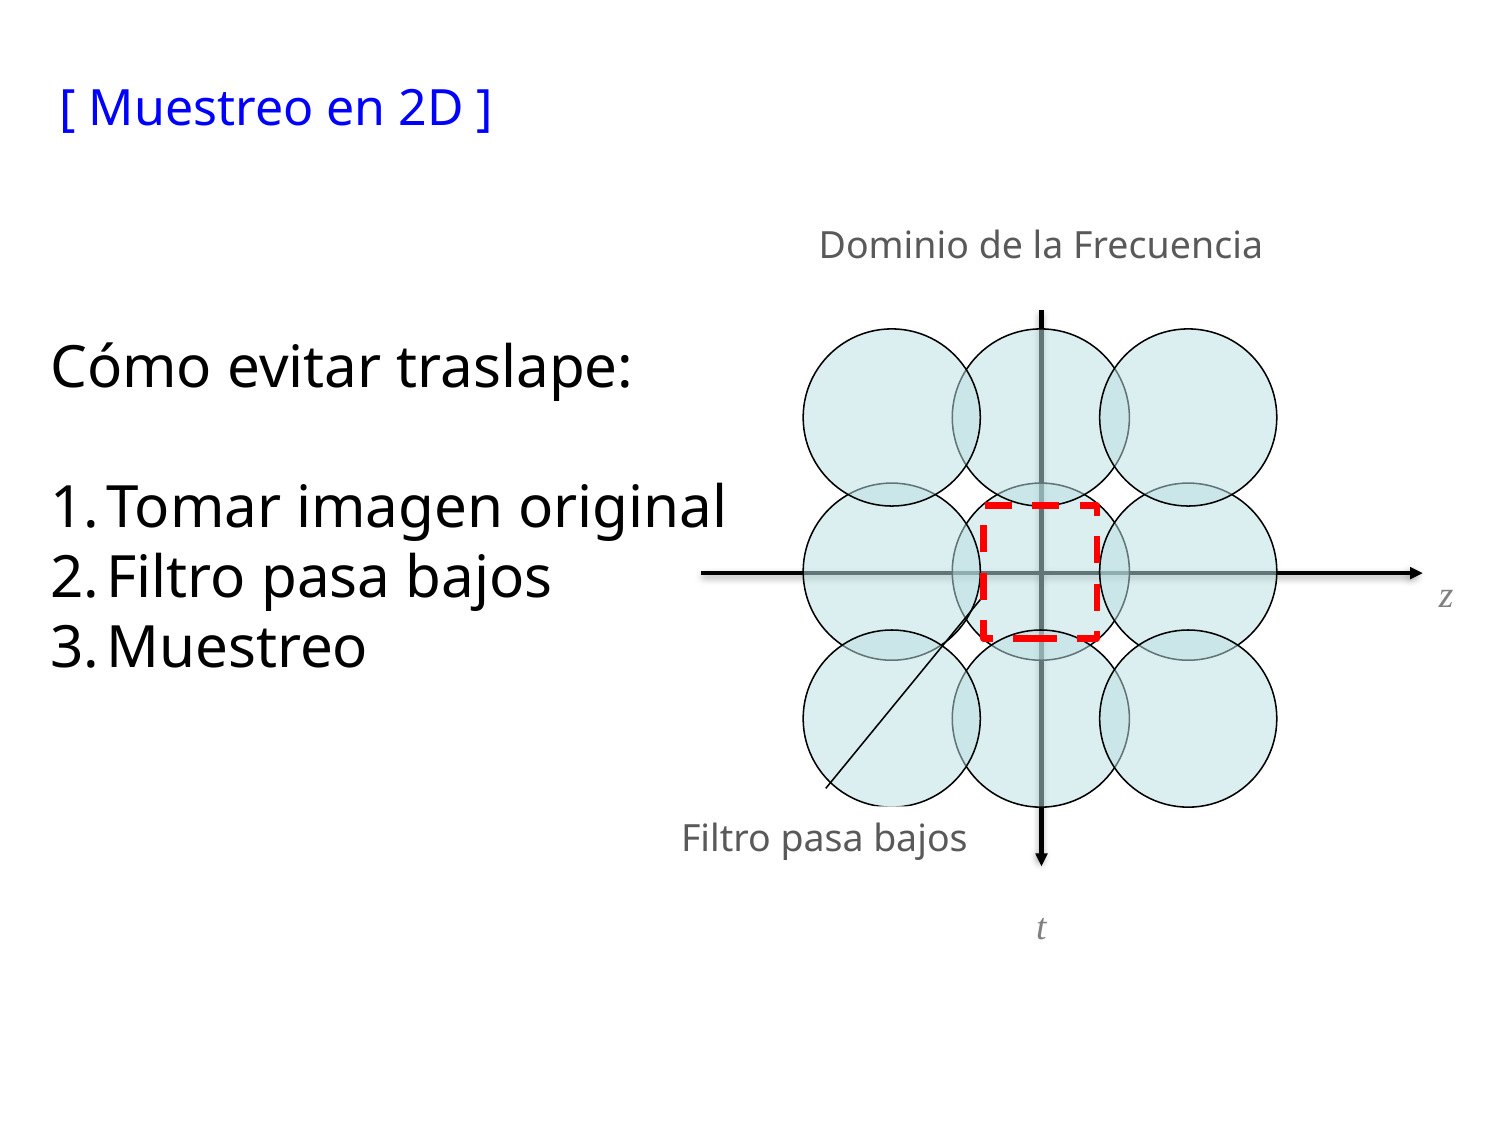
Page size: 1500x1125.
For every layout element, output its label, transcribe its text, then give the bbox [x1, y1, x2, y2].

text_box [966, 495, 1022, 572]
text_box [1100, 581, 1277, 645]
text_box [1046, 329, 1114, 505]
text_box [988, 639, 1037, 808]
text_box t [1021, 894, 1062, 955]
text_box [825, 595, 984, 789]
text_box [1060, 495, 1114, 572]
text_box [988, 639, 1000, 645]
text_box [803, 328, 981, 507]
text_box [803, 495, 981, 572]
text_box [1099, 630, 1277, 808]
text_box [1099, 328, 1277, 507]
text_box Filtro pasa bajos [666, 806, 983, 866]
text_box [1046, 639, 1114, 807]
text_box [1046, 581, 1098, 639]
text_box [1082, 581, 1114, 645]
text_box Dominio de la Frecuencia [803, 213, 1279, 274]
text_box [983, 581, 1037, 639]
text_box [983, 505, 1037, 572]
text_box [978, 581, 983, 595]
text_box Cómo evitar traslape: Tomar imagen original Filtro pasa bajos Muestreo [35, 321, 743, 687]
text_box [ Muestreo en 2D ] [44, 67, 509, 143]
text_box [803, 581, 980, 624]
text_box [848, 796, 935, 806]
text_box [966, 329, 1037, 505]
text_box [803, 666, 820, 771]
text_box [1099, 495, 1277, 572]
text_box z [1424, 562, 1469, 623]
text_box [1046, 505, 1098, 572]
